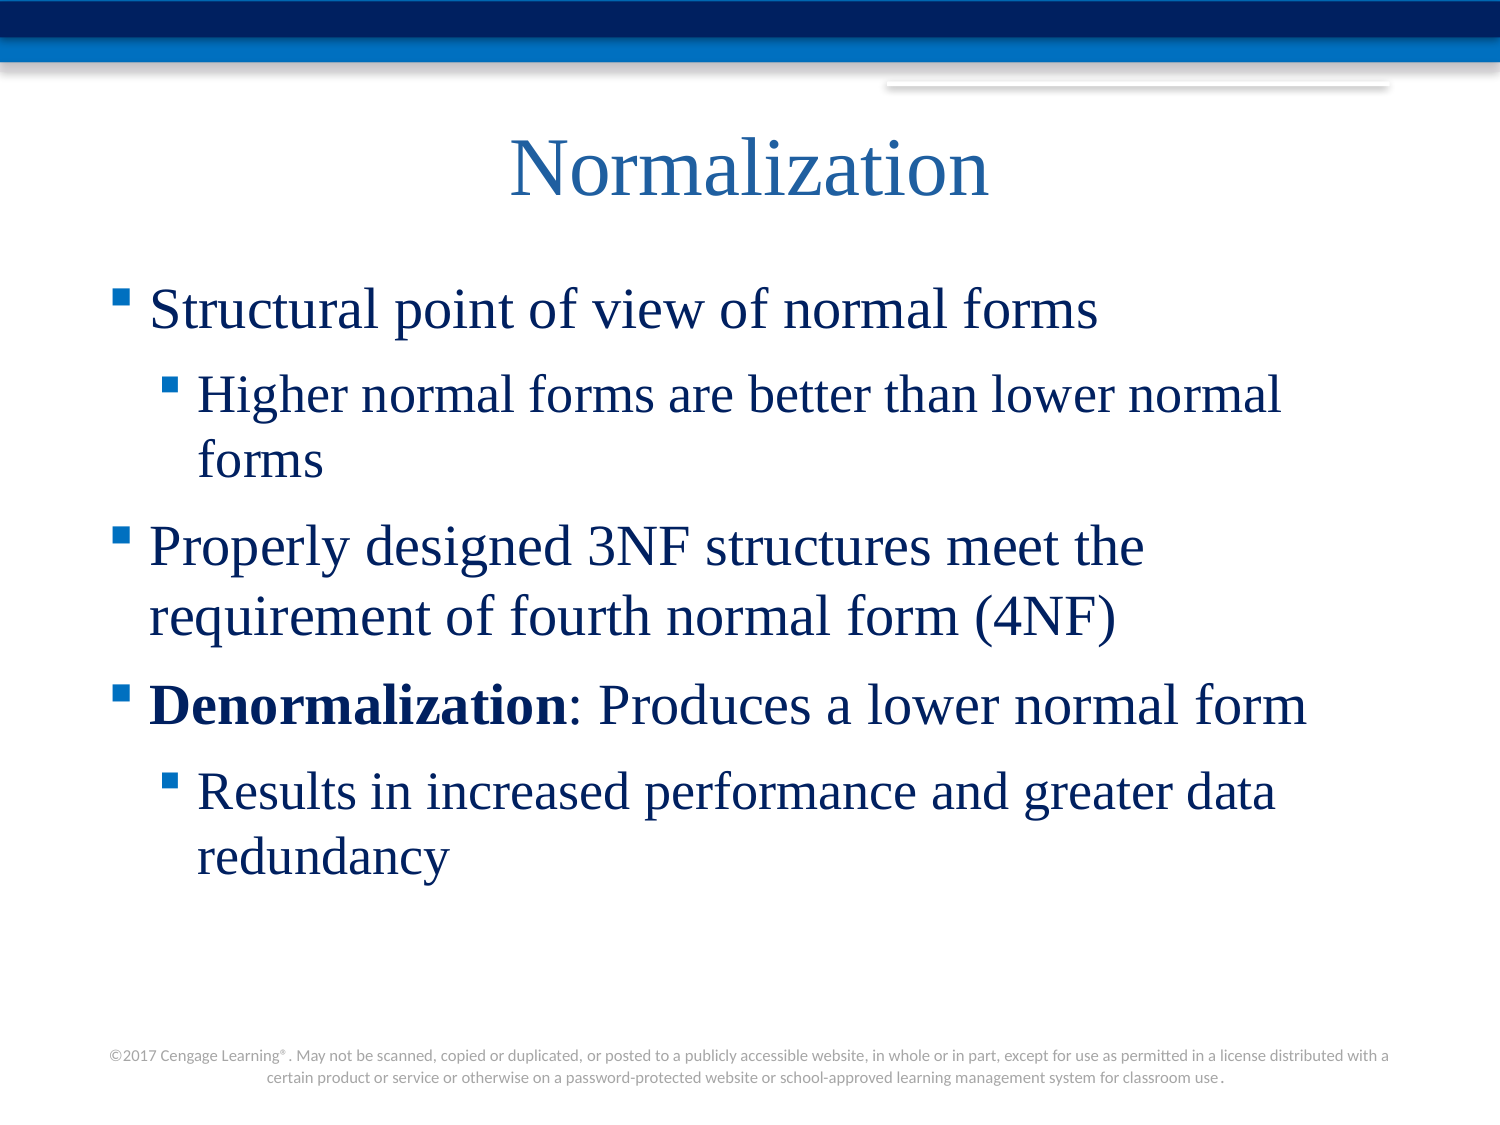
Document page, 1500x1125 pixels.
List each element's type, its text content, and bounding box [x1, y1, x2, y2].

list Structural point of view of normal forms Higher normal forms are better than lower normal forms Properly designed 3NF structures meet the requirement of fourth normal form (4NF) Denormalization: Produces a lower normal form Results in increased performance and greater data redundancy [75, 262, 1425, 1066]
title Normalization [75, 75, 1425, 250]
